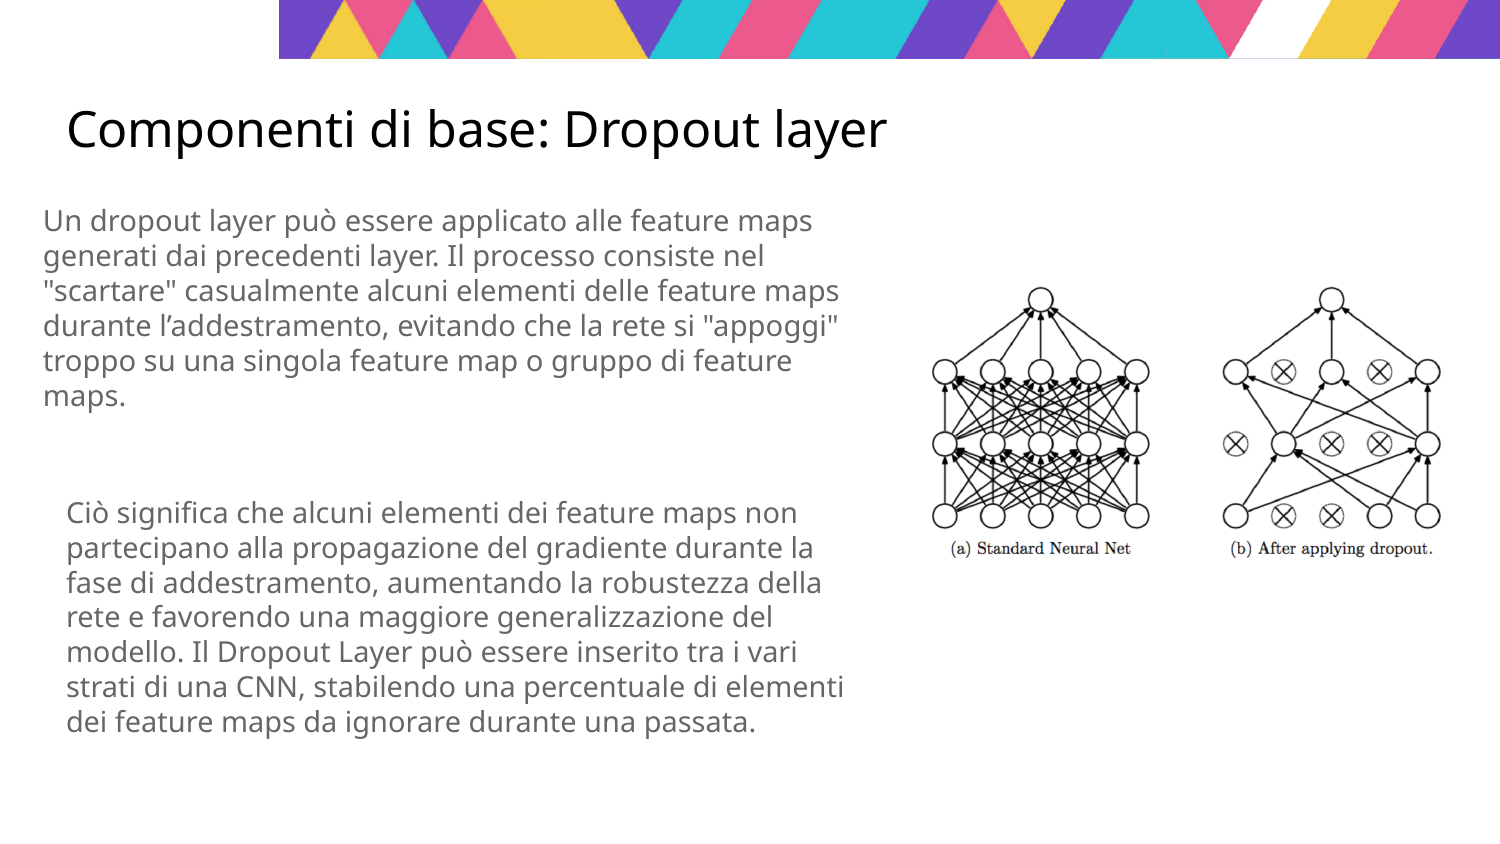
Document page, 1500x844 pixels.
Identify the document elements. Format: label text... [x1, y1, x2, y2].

text_box Ciò significa che alcuni elementi dei feature maps non partecipano alla propagazione del gradiente durante la fase di addestramento, aumentando la robustezza della rete e favorendo una maggiore generalizzazione del modello. Il Dropout Layer può essere inserito tra i vari strati di una CNN, stabilendo una percentuale di elementi dei feature maps da ignorare durante una passata. [51, 479, 884, 753]
title Componenti di base: Dropout layer [51, 90, 1449, 173]
picture [0, 0, 1500, 844]
subtitle Un dropout layer può essere applicato alle feature maps generati dai precedenti layer. Il processo consiste nel "scartare" casualmente alcuni elementi delle feature maps durante l’addestramento, evitando che la rete si "appoggi" troppo su una singola feature map o gruppo di feature maps. [27, 186, 861, 439]
